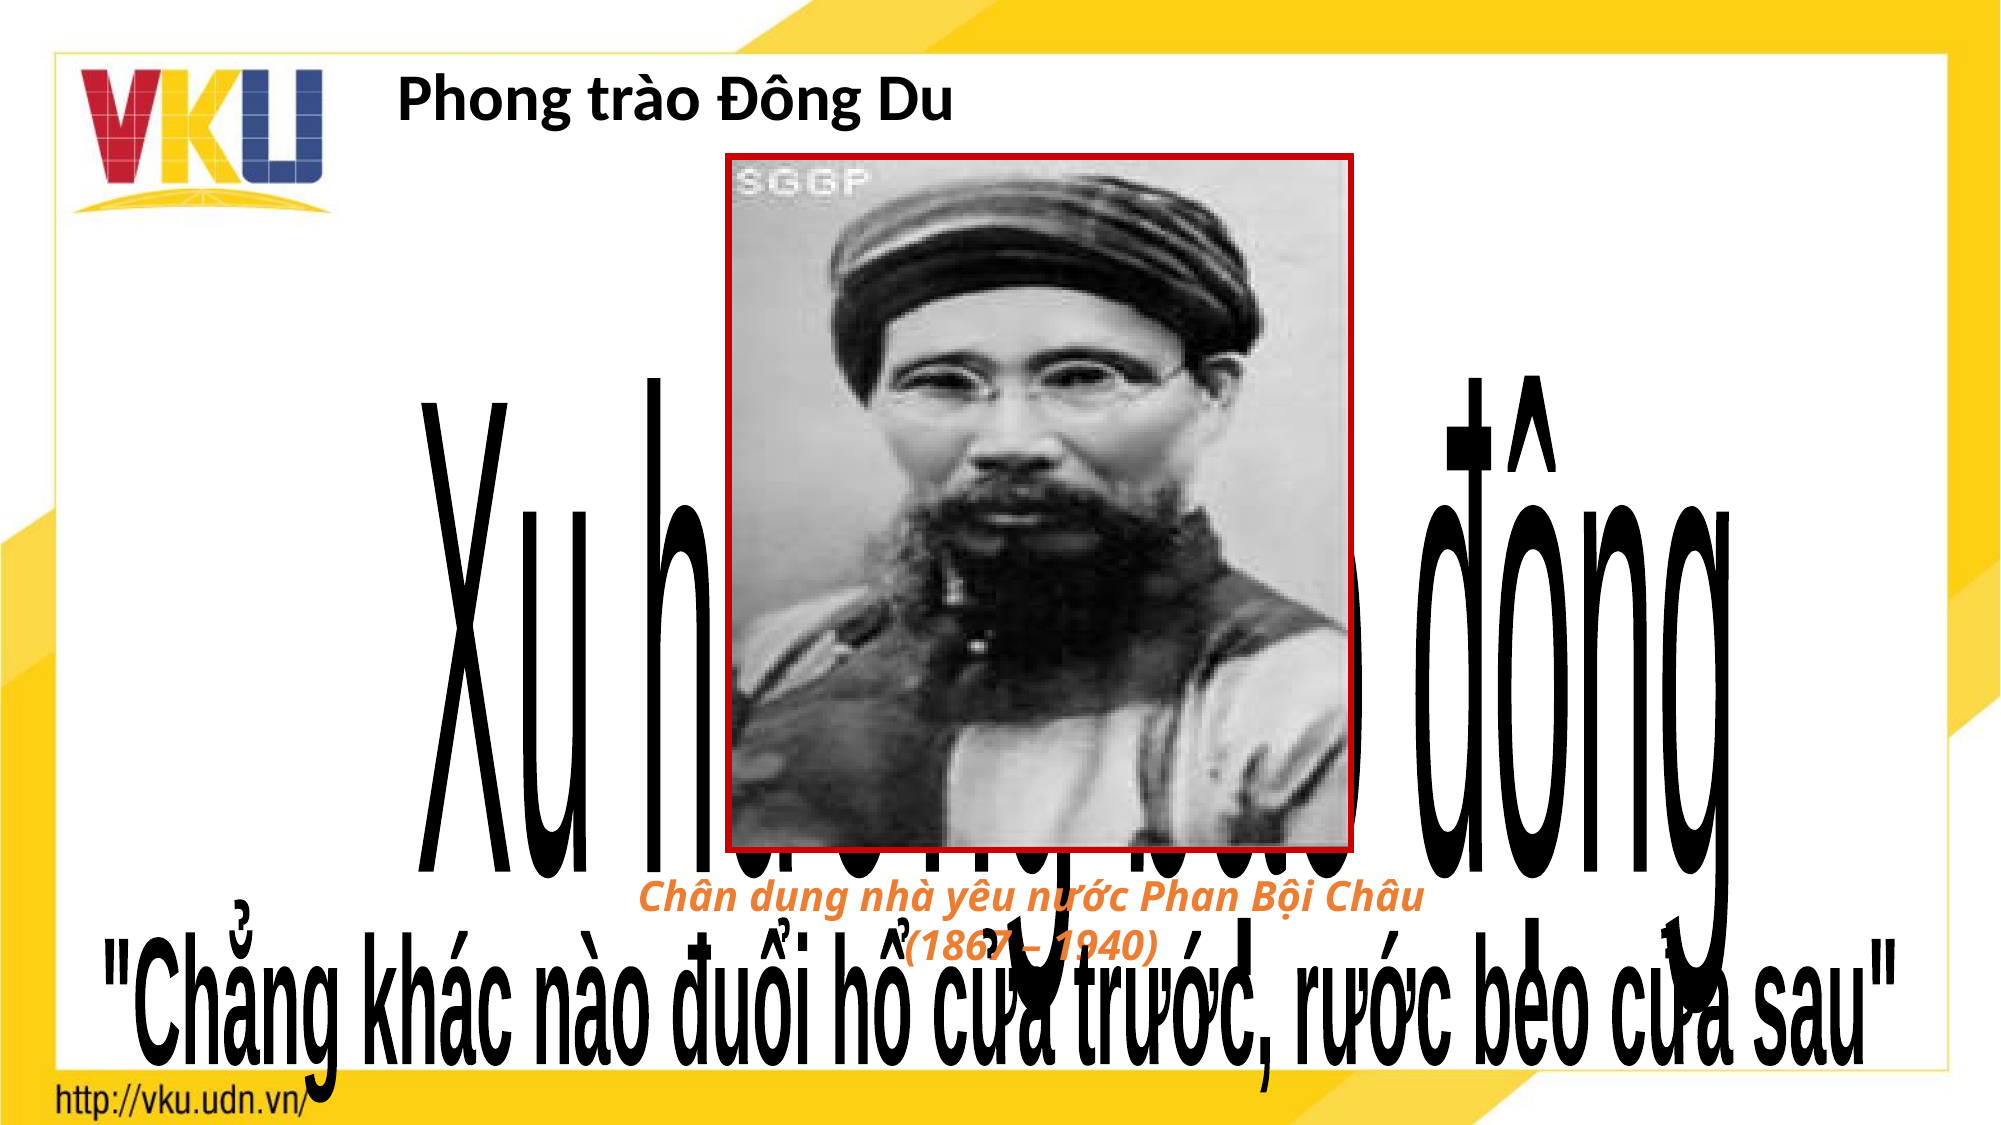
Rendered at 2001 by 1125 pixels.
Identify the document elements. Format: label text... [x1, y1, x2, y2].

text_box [514, 159, 1549, 966]
picture [0, 0, 2001, 1125]
text_box Phong trào Đông Du [382, 46, 1118, 142]
